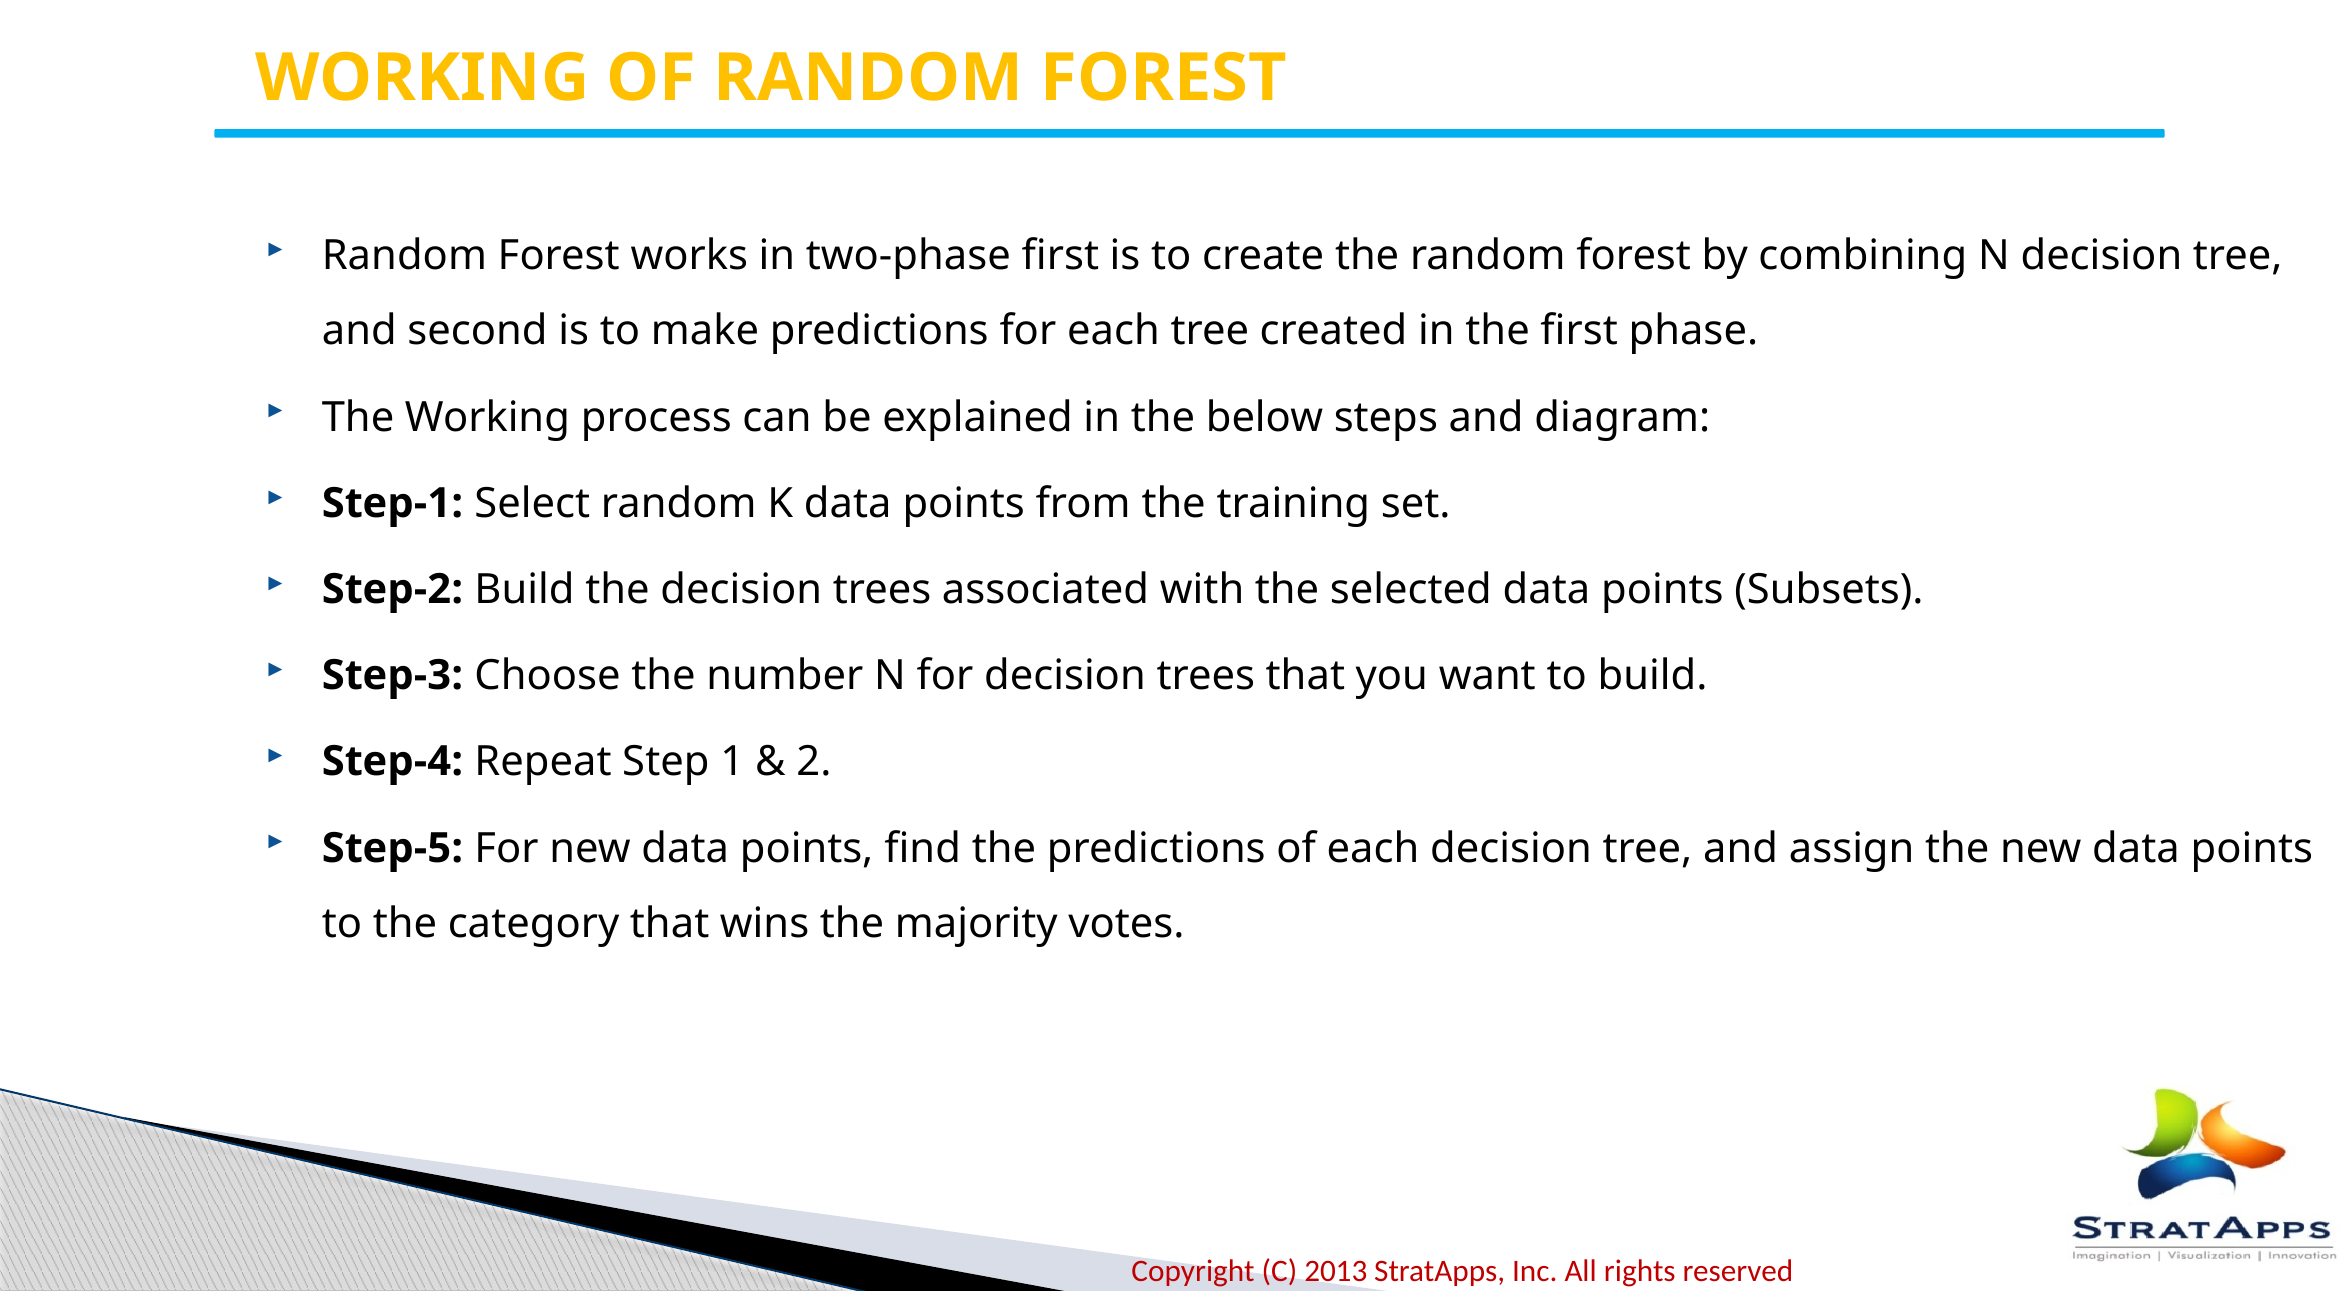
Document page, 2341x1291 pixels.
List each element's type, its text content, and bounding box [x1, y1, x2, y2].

list Random Forest works in two-phase first is to create the random forest by combining N decision tree, and second is to make predictions for each tree created in the first phase. The Working process can be explained in the below steps and diagram: Step-1: Select random K data points from the training set. Step-2: Build the decision trees associated with the selected data points (Subsets). Step-3: Choose the number N for decision trees that you want to build. Step-4: Repeat Step 1 & 2. Step-5: For new data points, find the predictions of each decision tree, and assign the new data points to the category that wins the majority votes. [221, 192, 2341, 1057]
title WORKING OF RANDOM FOREST [235, 23, 2107, 125]
picture [2067, 1060, 2341, 1291]
